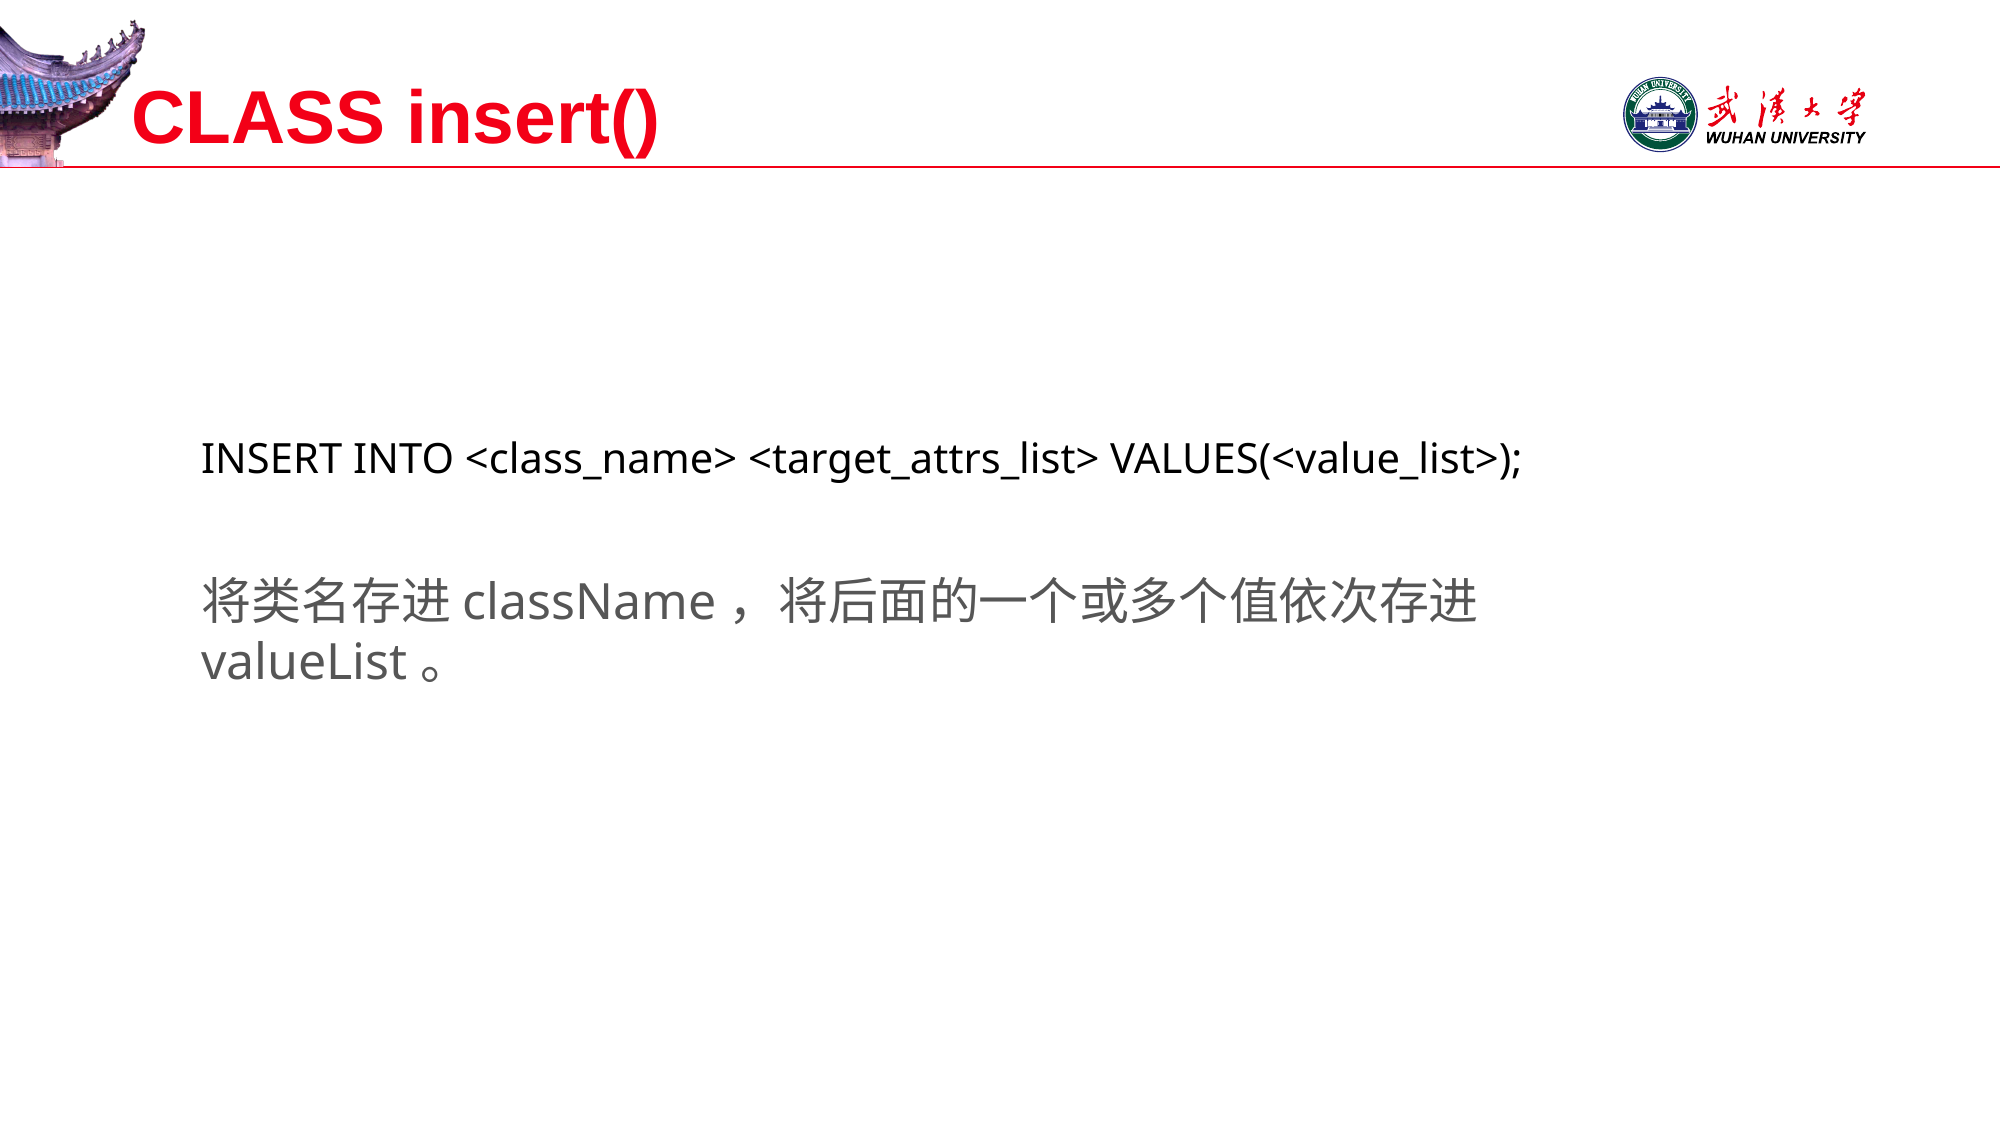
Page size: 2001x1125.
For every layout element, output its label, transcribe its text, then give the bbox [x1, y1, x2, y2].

text_box INSERT INTO <class_name> <target_attrs_list> VALUES(<value_list>); [186, 424, 1617, 489]
text_box 将类名存进className，将后面的一个或多个值依次存进valueList。 [186, 562, 1636, 698]
title CLASS insert() [131, 64, 1604, 174]
picture [0, 9, 158, 167]
